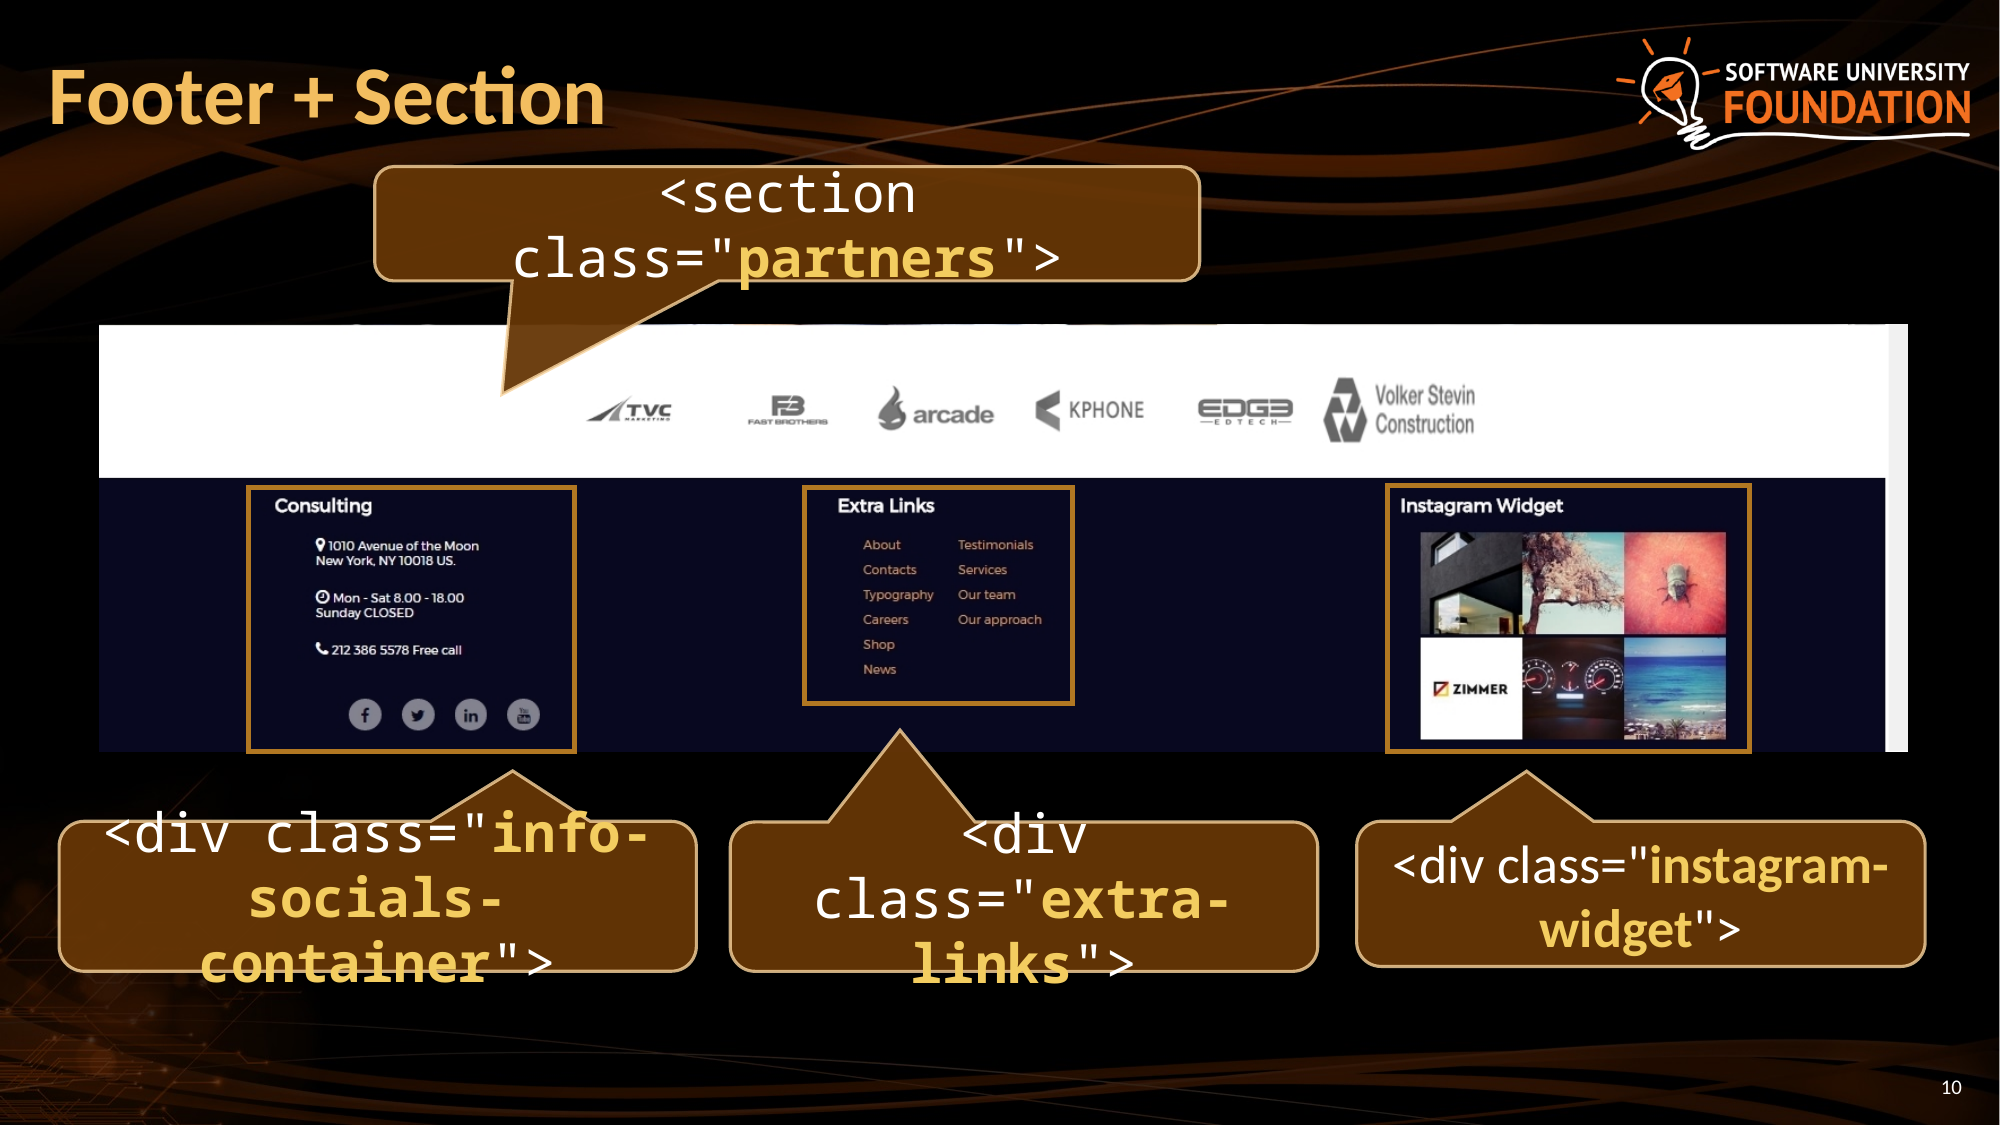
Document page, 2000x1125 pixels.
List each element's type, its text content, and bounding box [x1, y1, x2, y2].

text_box <section class="partners"> [373, 165, 1201, 324]
slide_number 10 [1897, 1070, 1968, 1103]
picture [0, 0, 2000, 1125]
title Footer + Section [30, 6, 1602, 189]
text_box <div class="info-socials-container"> [58, 769, 698, 973]
text_box <div class="extra-links"> [729, 752, 1319, 973]
text_box <div class="instagram-widget"> [1355, 769, 1927, 968]
